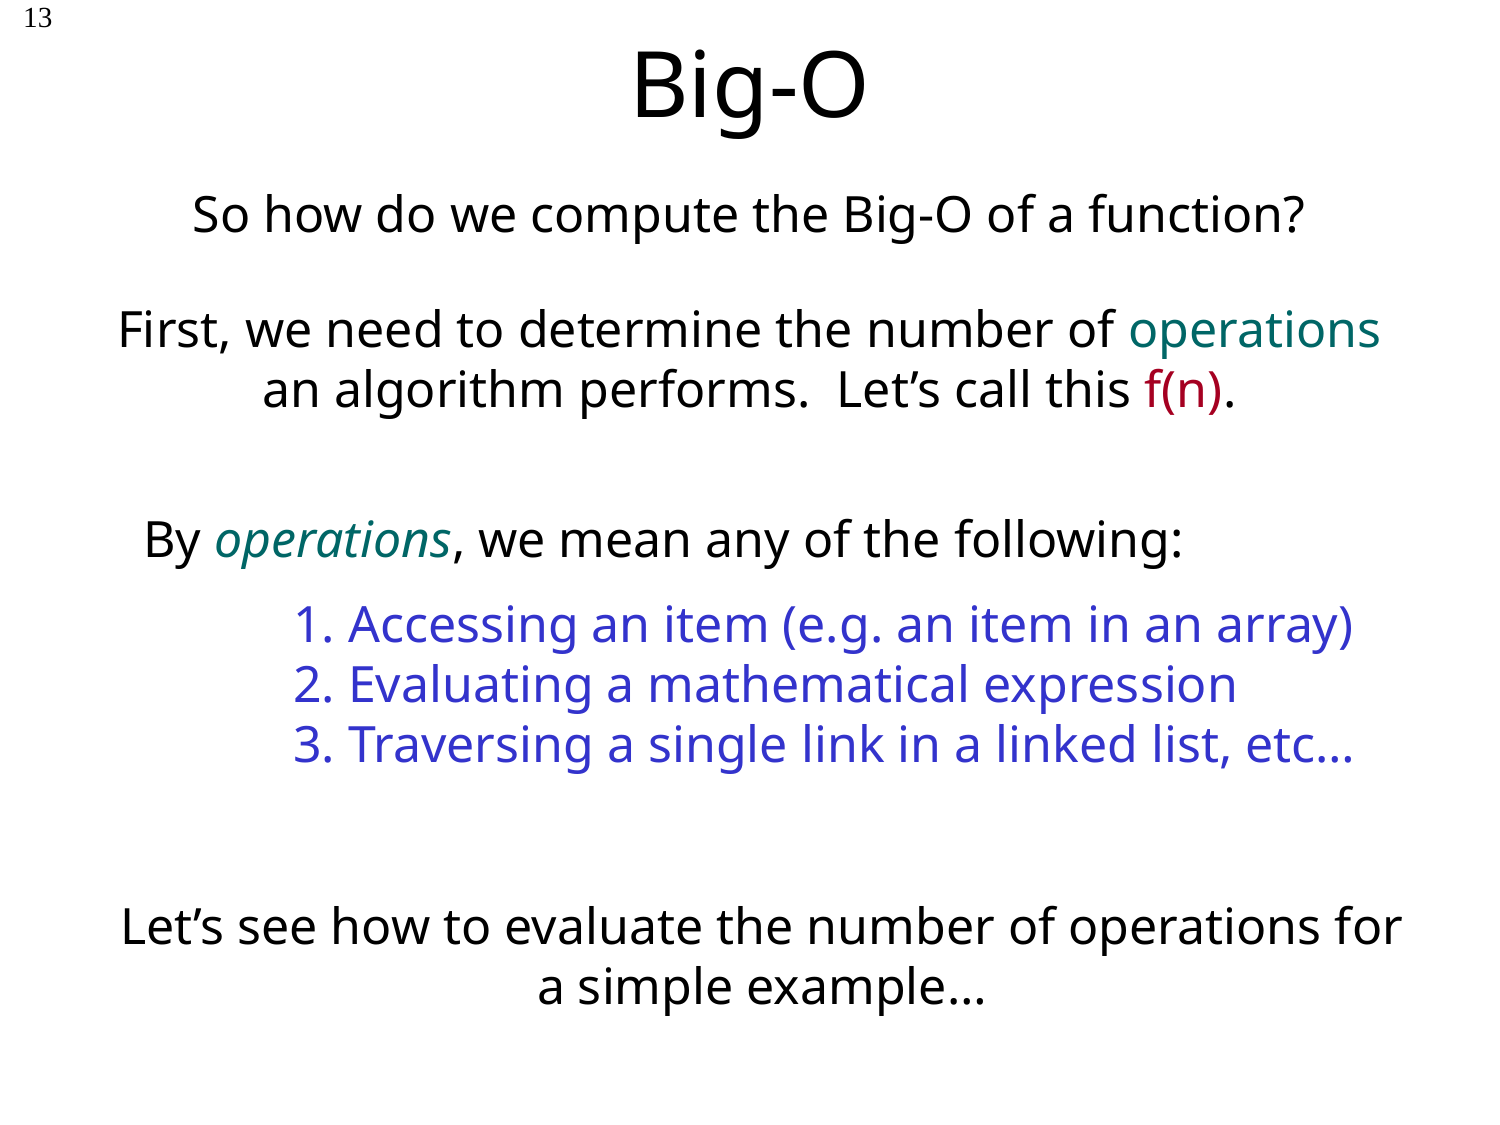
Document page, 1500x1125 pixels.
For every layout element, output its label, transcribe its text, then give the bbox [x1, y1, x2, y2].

text_box By operations, we mean any of the following: 1. Accessing an item (e.g. an item in an array) 2. Evaluating a mathematical expression 3. Traversing a single link in a linked list, etc… [128, 500, 1372, 780]
text_box So how do we compute the Big-O of a function? [74, 174, 1424, 290]
title Big-O [112, 0, 1388, 175]
slide_number 13 [0, 0, 68, 67]
text_box First, we need to determine the number of operations an algorithm performs. Let’s call this f(n). [74, 290, 1424, 425]
text_box Let’s see how to evaluate the number of operations for a simple example… [87, 887, 1437, 1023]
